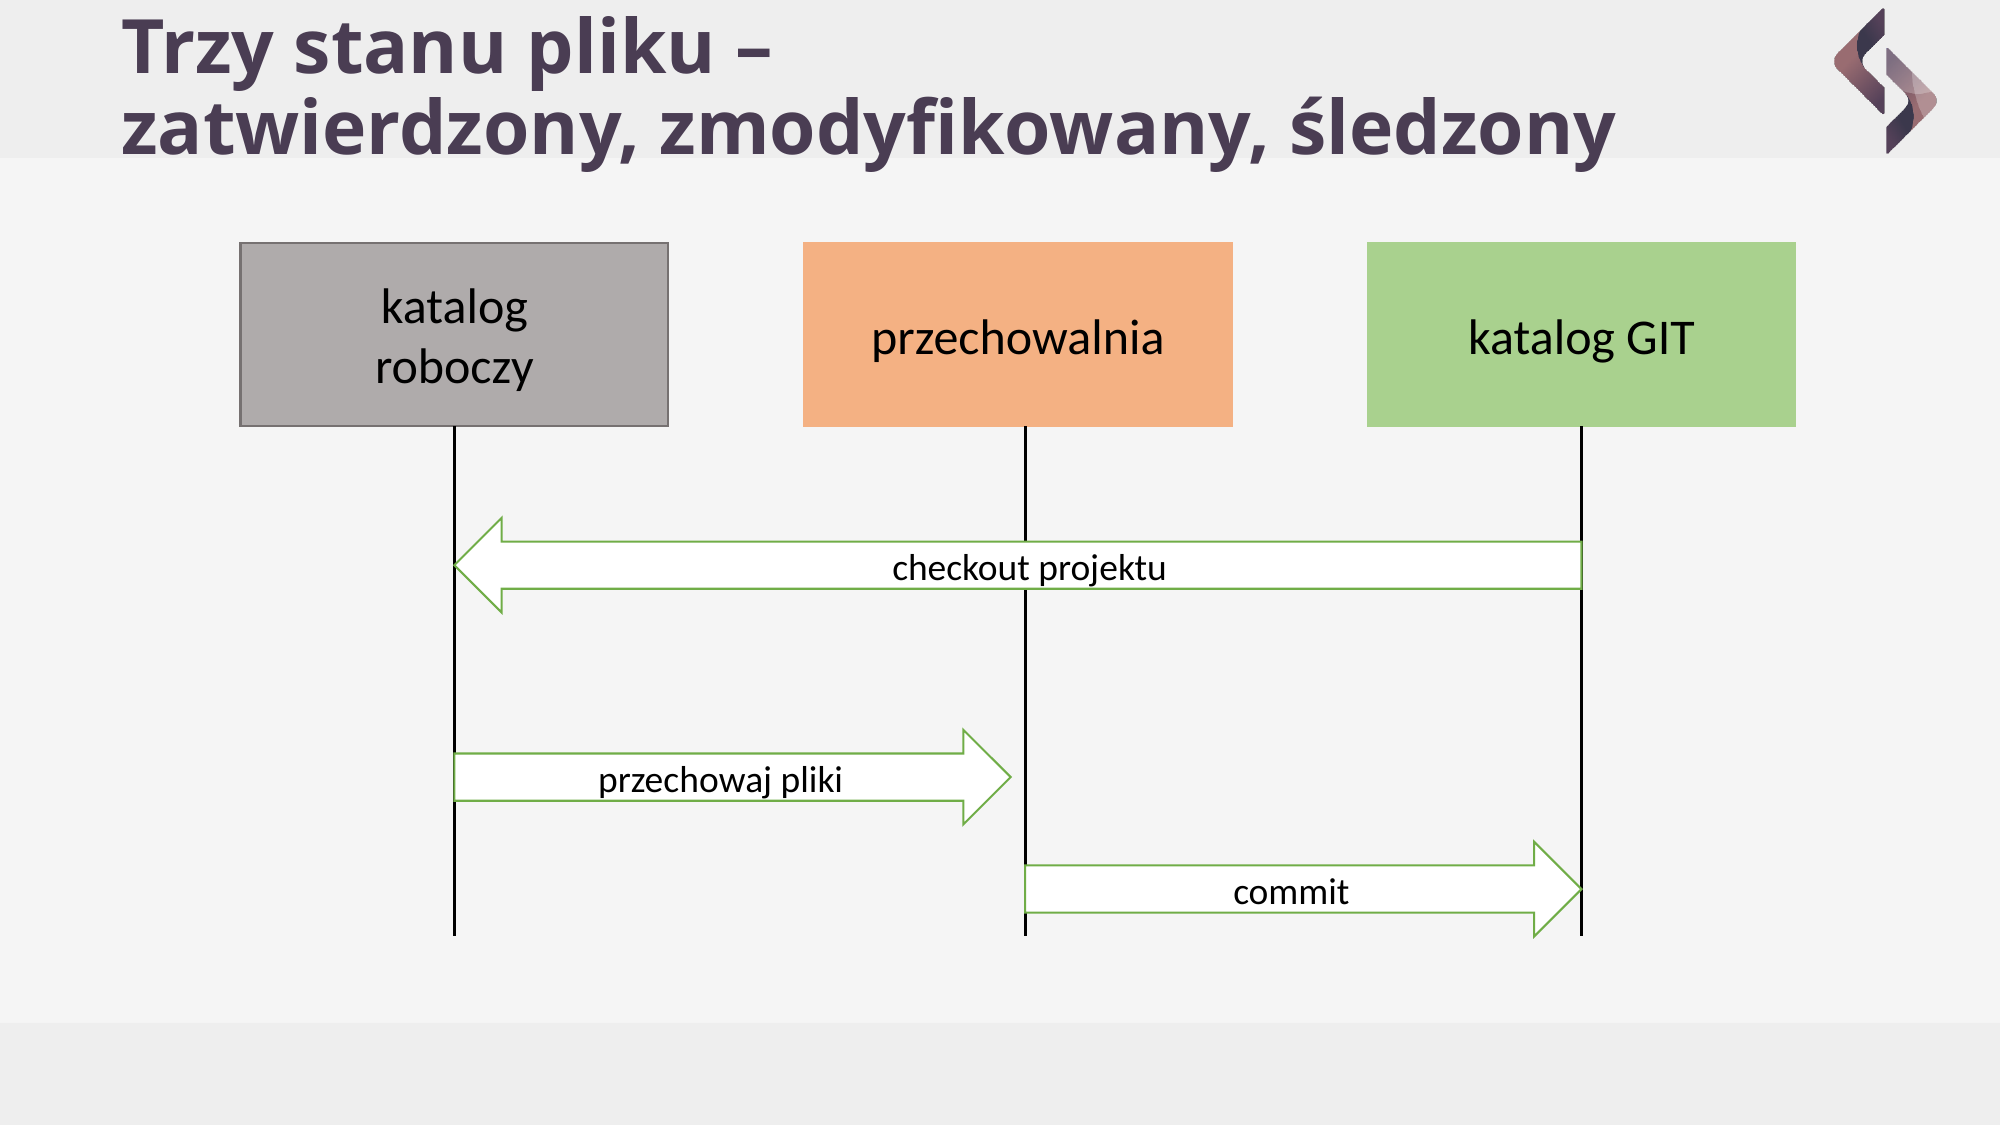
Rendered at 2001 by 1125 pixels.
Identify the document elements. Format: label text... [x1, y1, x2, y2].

text_box katalog roboczy [314, 266, 595, 402]
text_box [239, 242, 669, 427]
picture [1787, 0, 2001, 166]
text_box przechowalnia [804, 296, 1232, 372]
text_box katalog GIT [1396, 296, 1767, 372]
title Trzy stanu pliku – zatwierdzony, zmodyfikowany, śledzony [106, 14, 1894, 166]
text_box przechowaj pliki [455, 727, 1013, 827]
text_box checkout projektu [455, 515, 1025, 615]
text_box [1367, 242, 1796, 427]
text_box commit [1026, 839, 1581, 939]
text_box checkout projektu [1026, 540, 1581, 590]
text_box [803, 242, 1233, 427]
